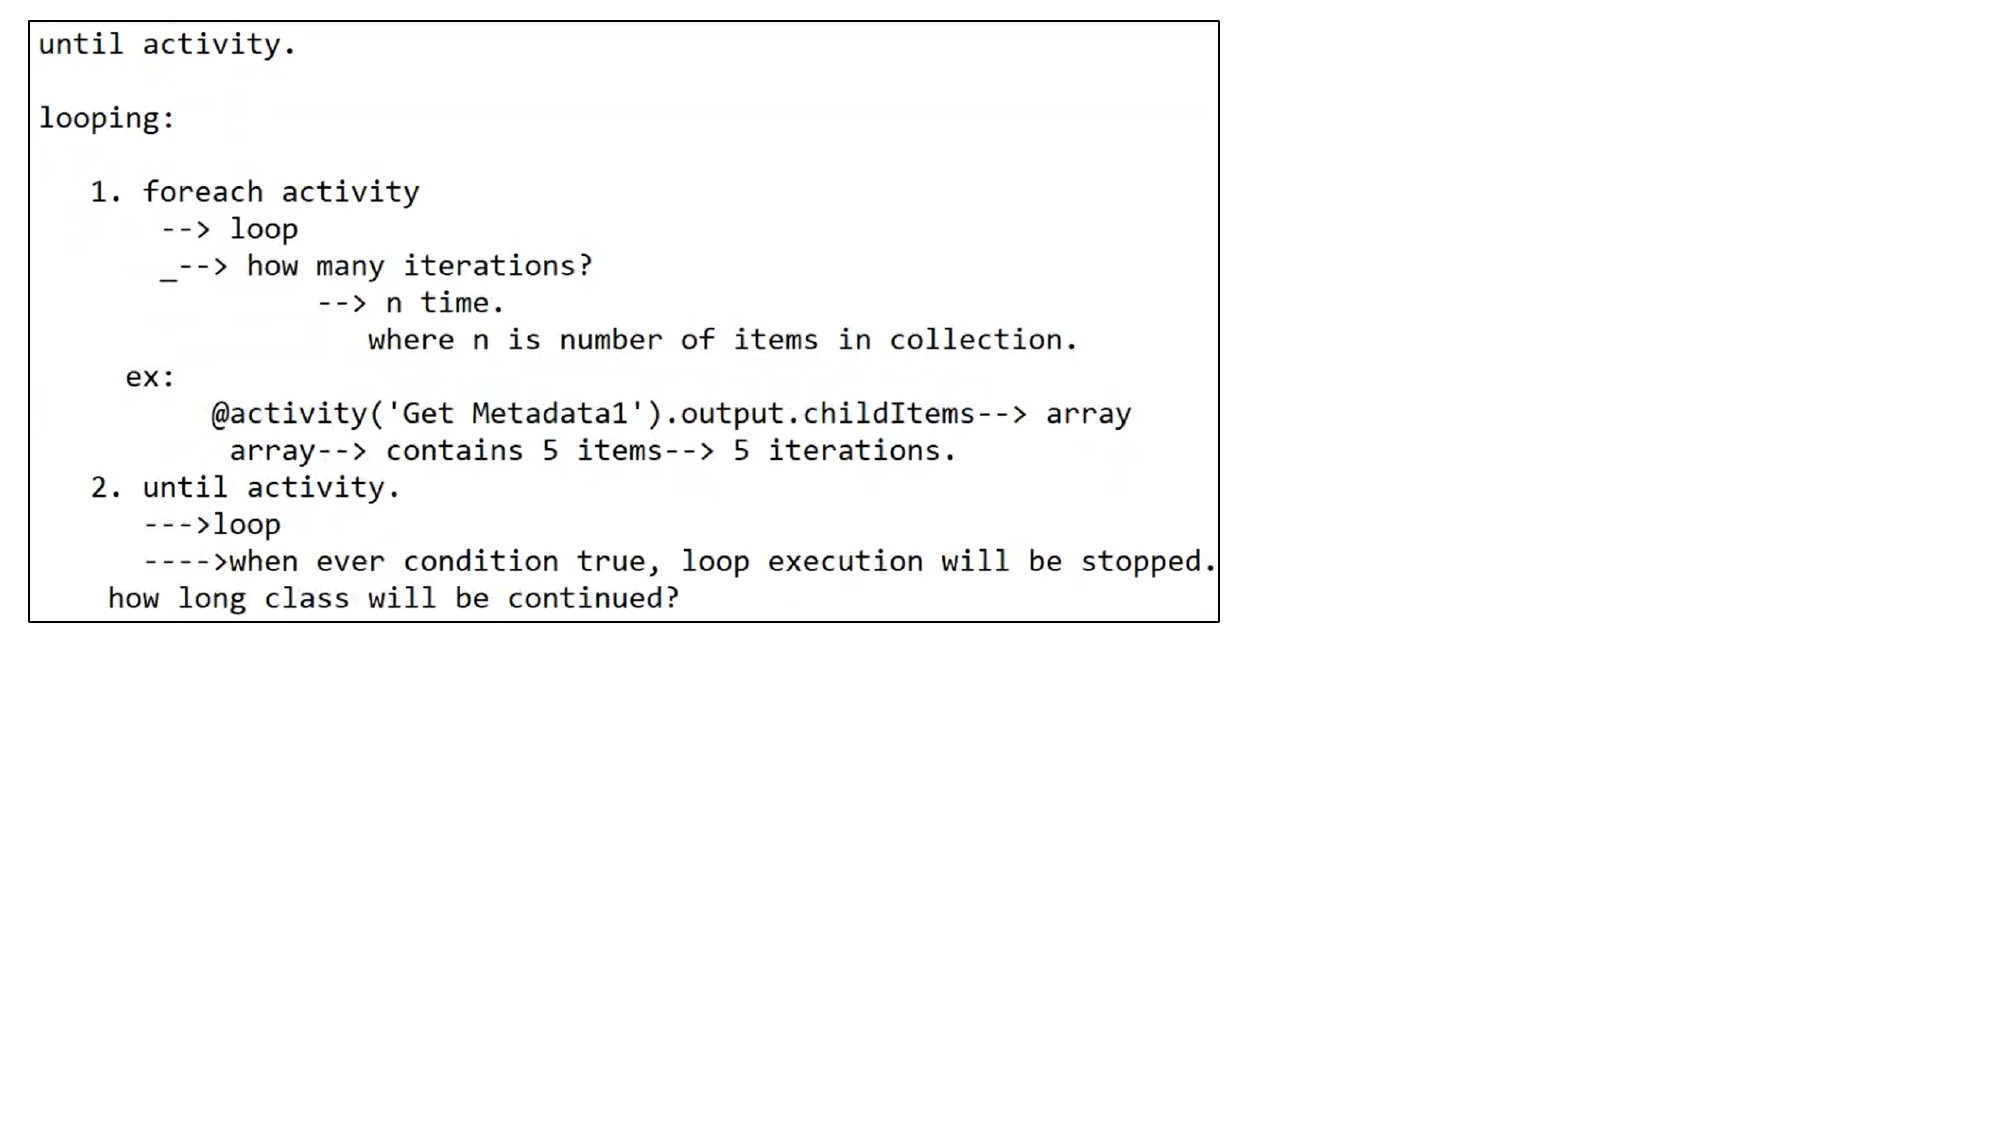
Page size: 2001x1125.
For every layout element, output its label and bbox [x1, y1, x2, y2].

picture [29, 22, 1218, 621]
